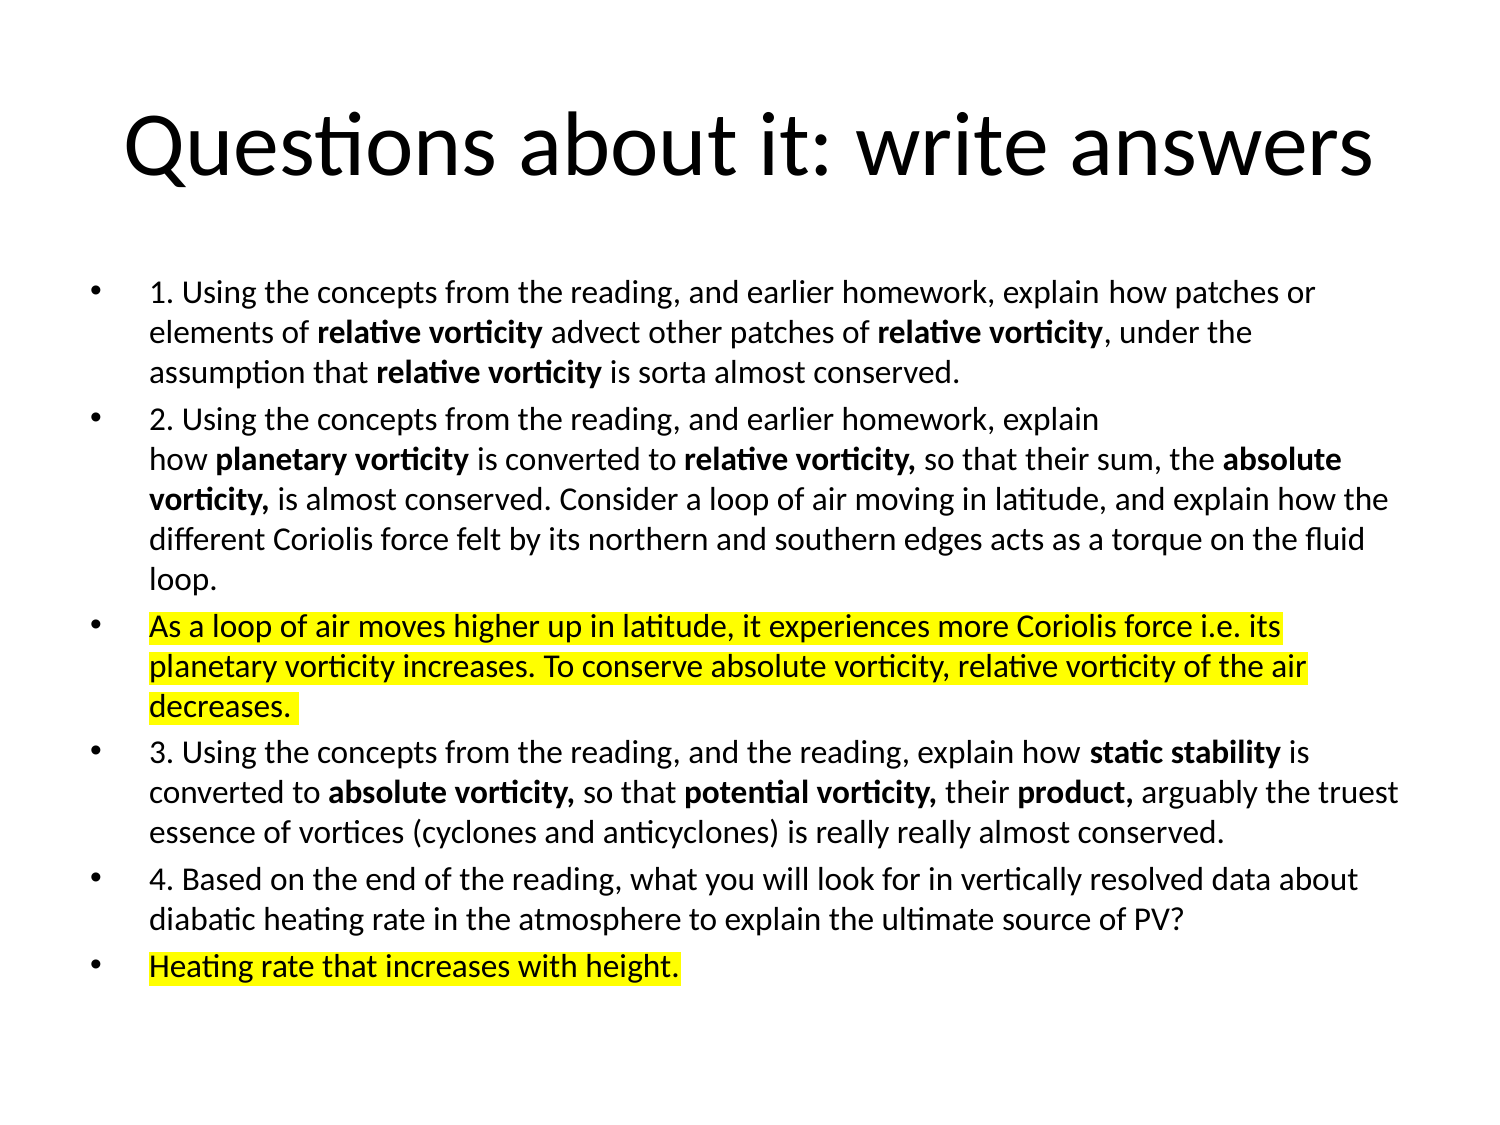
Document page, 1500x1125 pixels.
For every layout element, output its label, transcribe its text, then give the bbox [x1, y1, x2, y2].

list 1. Using the concepts from the reading, and earlier homework, explain how patches or elements of relative vorticity advect other patches of relative vorticity, under the assumption that relative vorticity is sorta almost conserved. 2. Using the concepts from the reading, and earlier homework, explain how planetary vorticity is converted to relative vorticity, so that their sum, the absolute vorticity, is almost conserved. Consider a loop of air moving in latitude, and explain how the different Coriolis force felt by its northern and southern edges acts as a torque on the fluid loop. As a loop of air moves higher up in latitude, it experiences more Coriolis force i.e. its planetary vorticity increases. To conserve absolute vorticity, relative vorticity of the air decreases. 3. Using the concepts from the reading, and the reading, explain how static stability is converted to absolute vorticity, so that potential vorticity, their product, arguably the truest essence of vortices (cyclones and anticyclones) is really really almost conserved. 4. Based on the end of the reading, what you will look for in vertically resolved data about diabatic heating rate in the atmosphere to explain the ultimate source of PV? Heating rate that increases with height. [75, 262, 1425, 1005]
title Questions about it: write answers [75, 45, 1425, 233]
